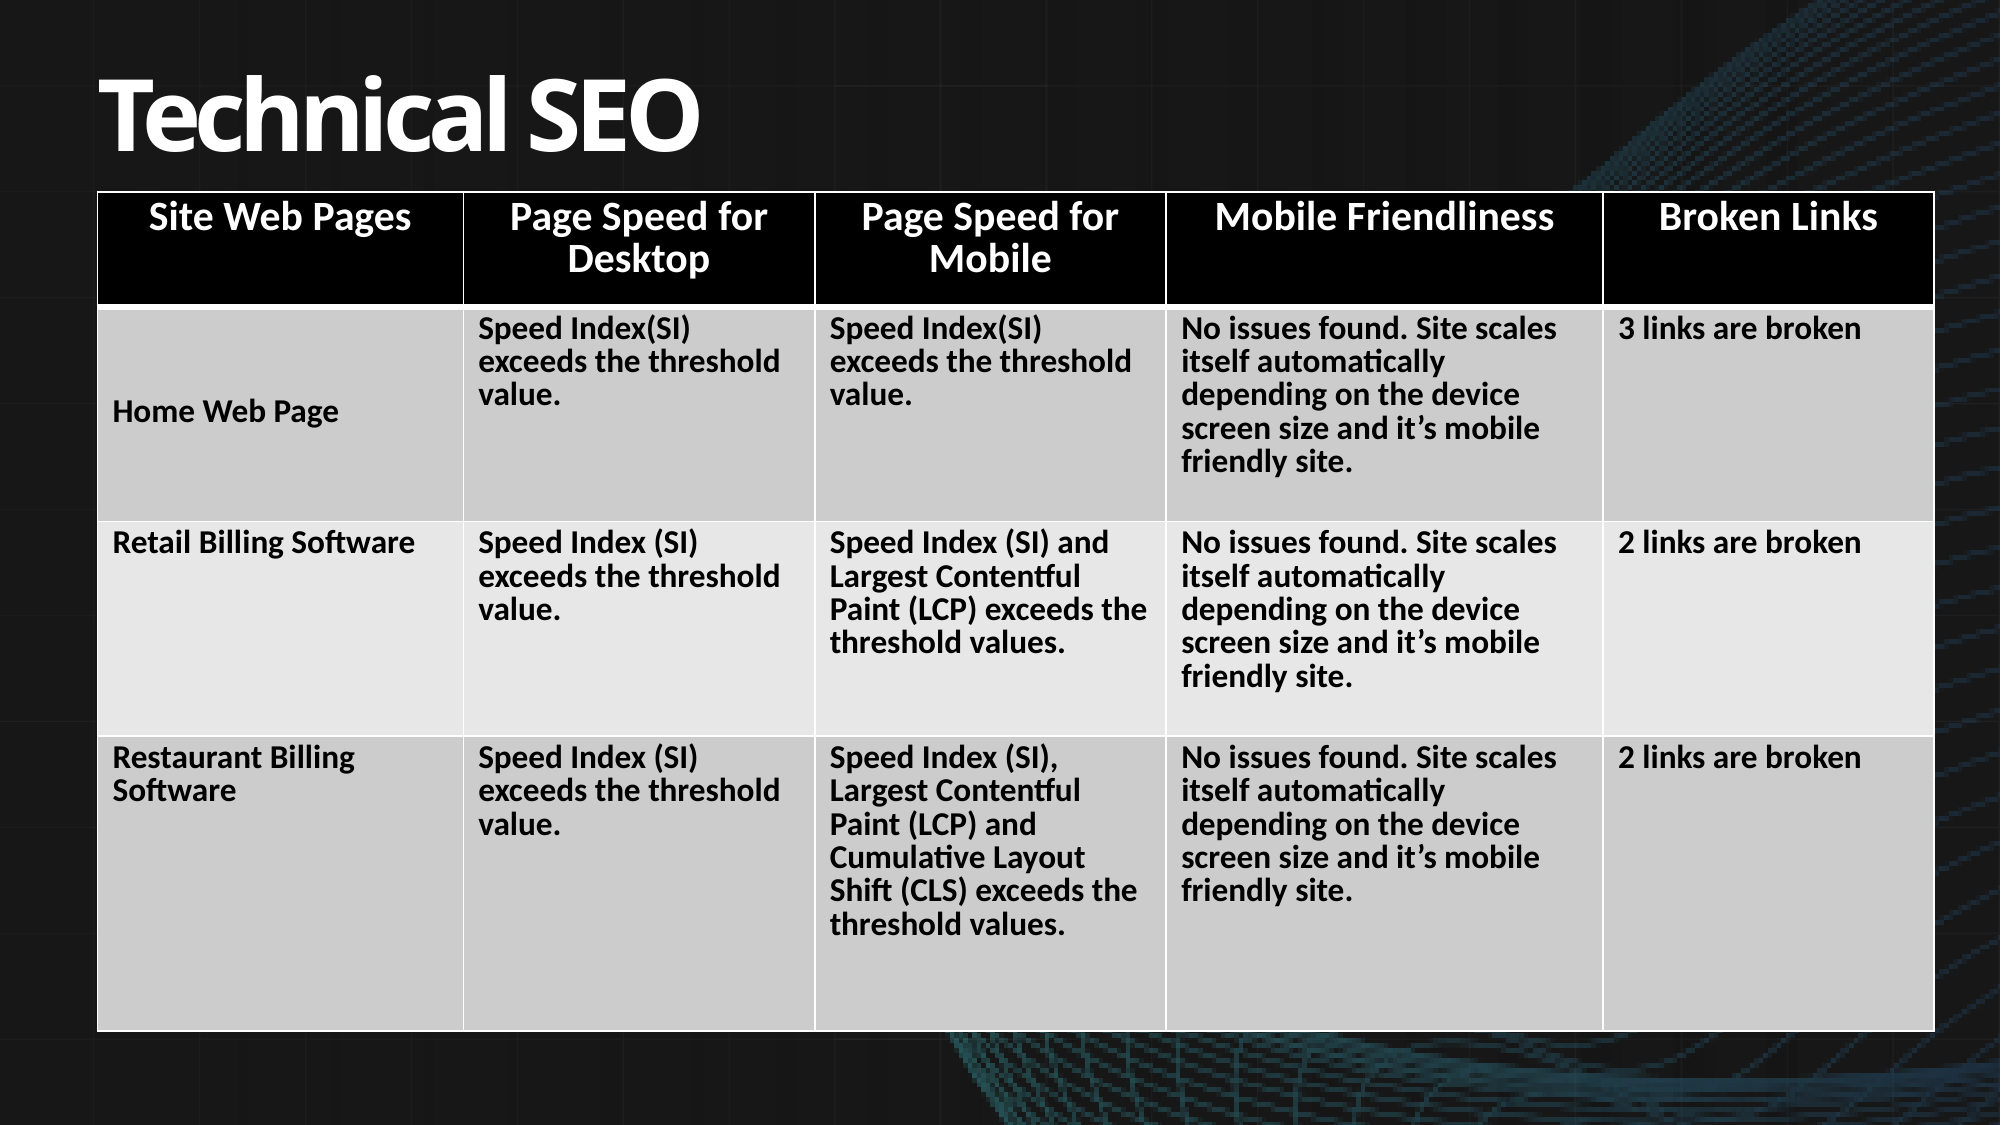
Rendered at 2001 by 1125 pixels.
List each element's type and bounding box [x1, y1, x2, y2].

text_box [0, 0, 2000, 1125]
